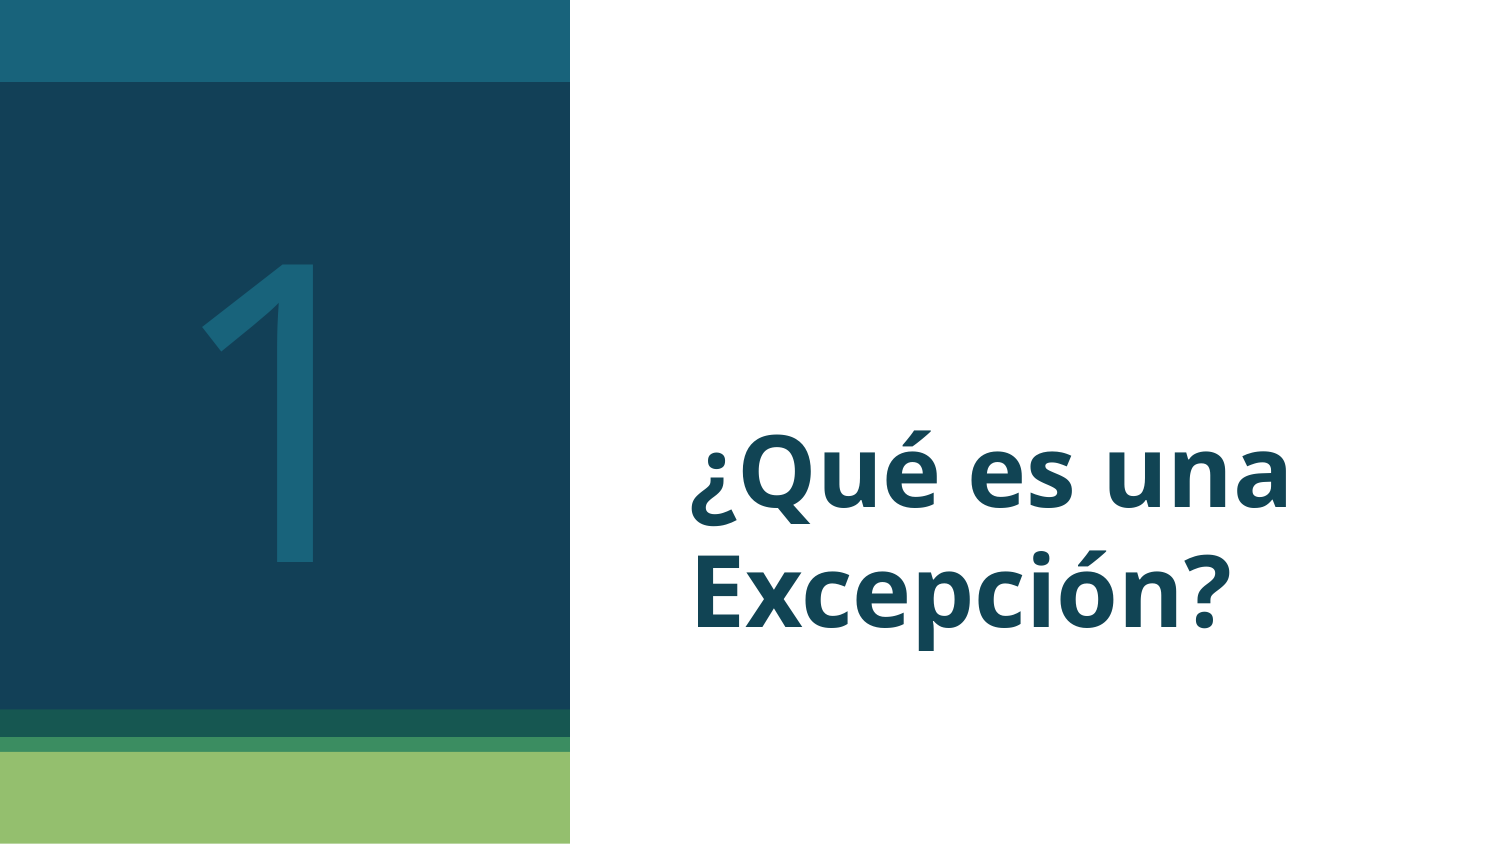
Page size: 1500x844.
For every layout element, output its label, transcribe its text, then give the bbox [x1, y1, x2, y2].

text_box 1 [0, 82, 570, 709]
title ¿Qué es una Excepción? [674, 472, 1414, 663]
